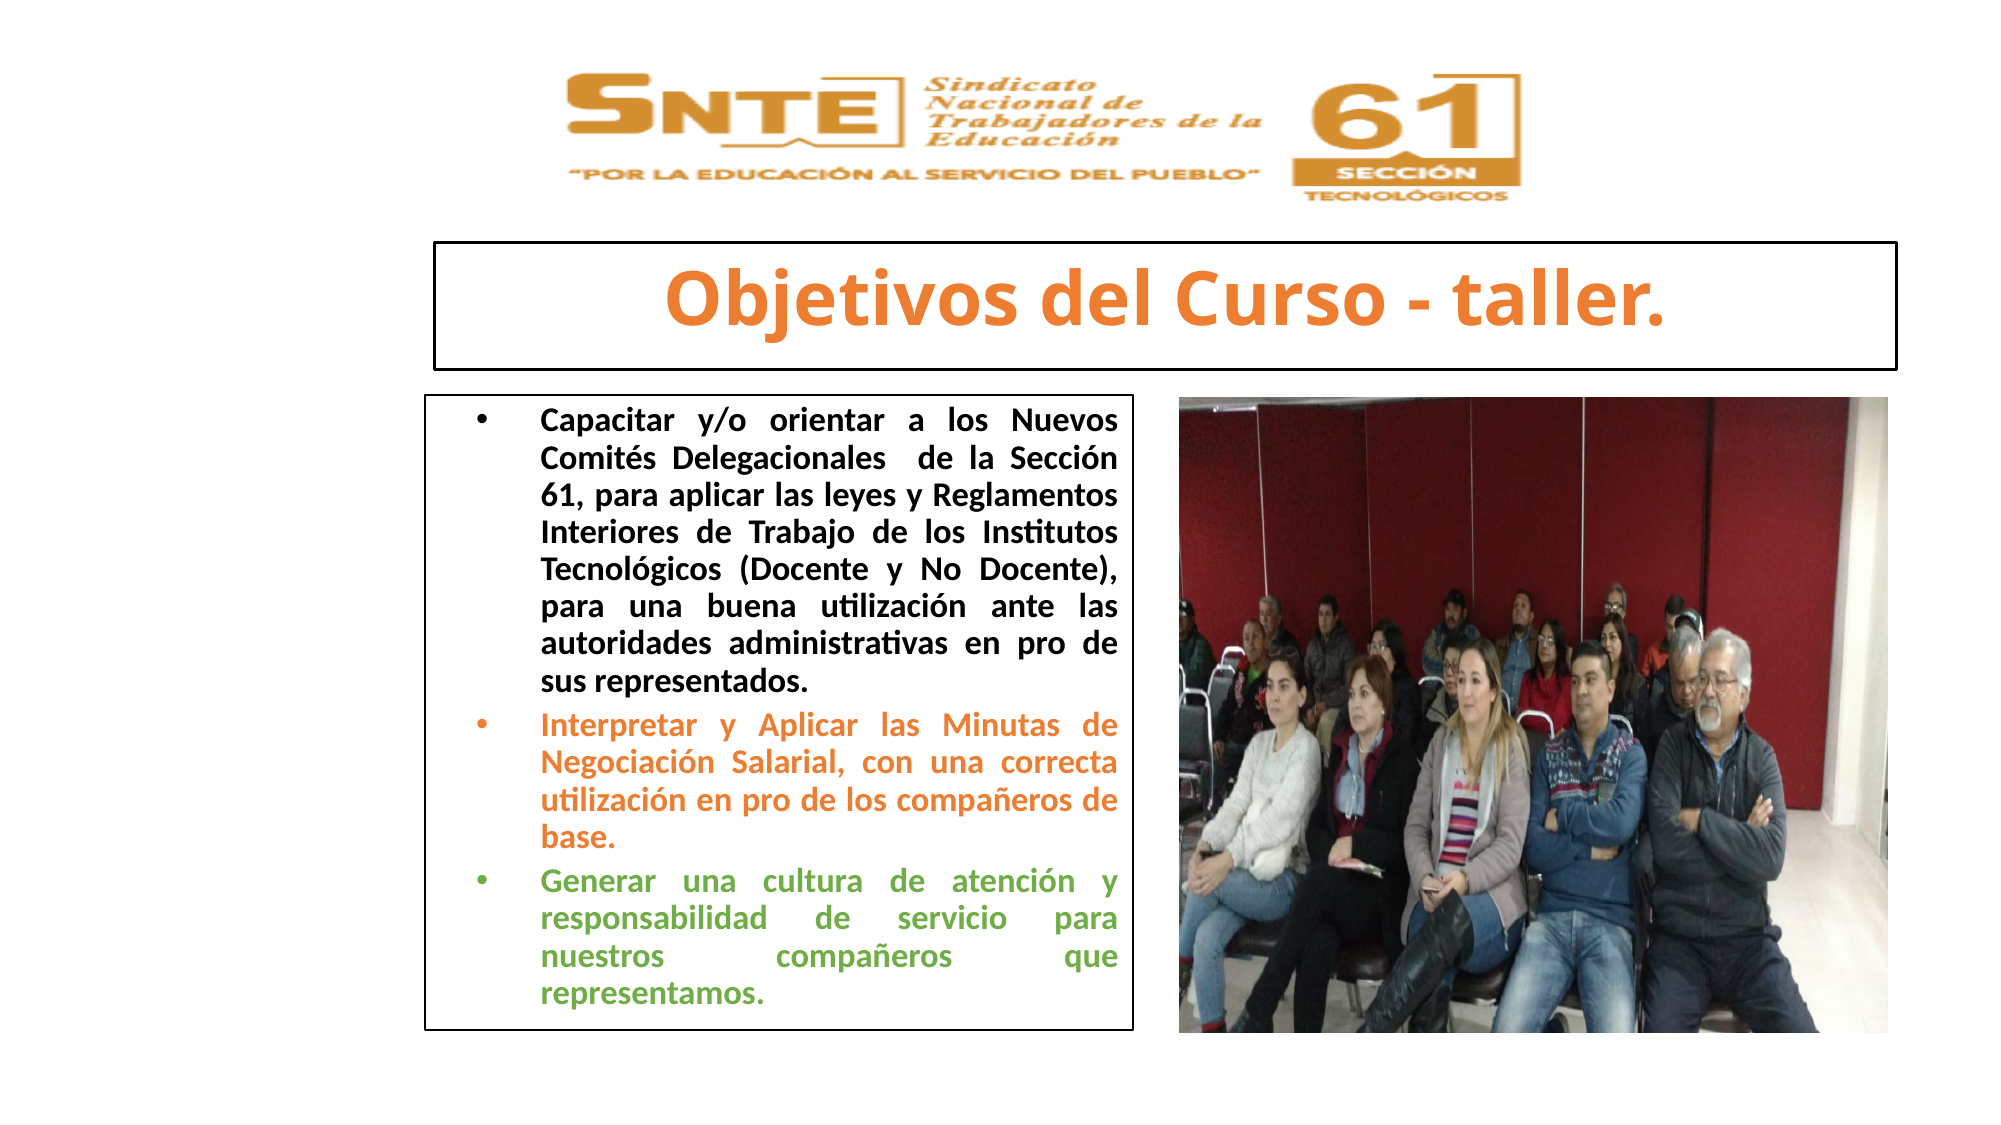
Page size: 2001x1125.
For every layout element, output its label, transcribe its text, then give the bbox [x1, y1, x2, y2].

title Objetivos del Curso - taller. [434, 242, 1897, 370]
picture [456, 6, 1638, 261]
list Capacitar y/o orientar a los Nuevos Comités Delegacionales de la Sección 61, para aplicar las leyes y Reglamentos Interiores de Trabajo de los Institutos Tecnológicos (Docente y No Docente), para una buena utilización ante las autoridades administrativas en pro de sus representados. Interpretar y Aplicar las Minutas de Negociación Salarial, con una correcta utilización en pro de los compañeros de base. Generar una cultura de atención y responsabilidad de servicio para nuestros compañeros que representamos. [425, 394, 1133, 1030]
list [1179, 397, 1888, 1033]
